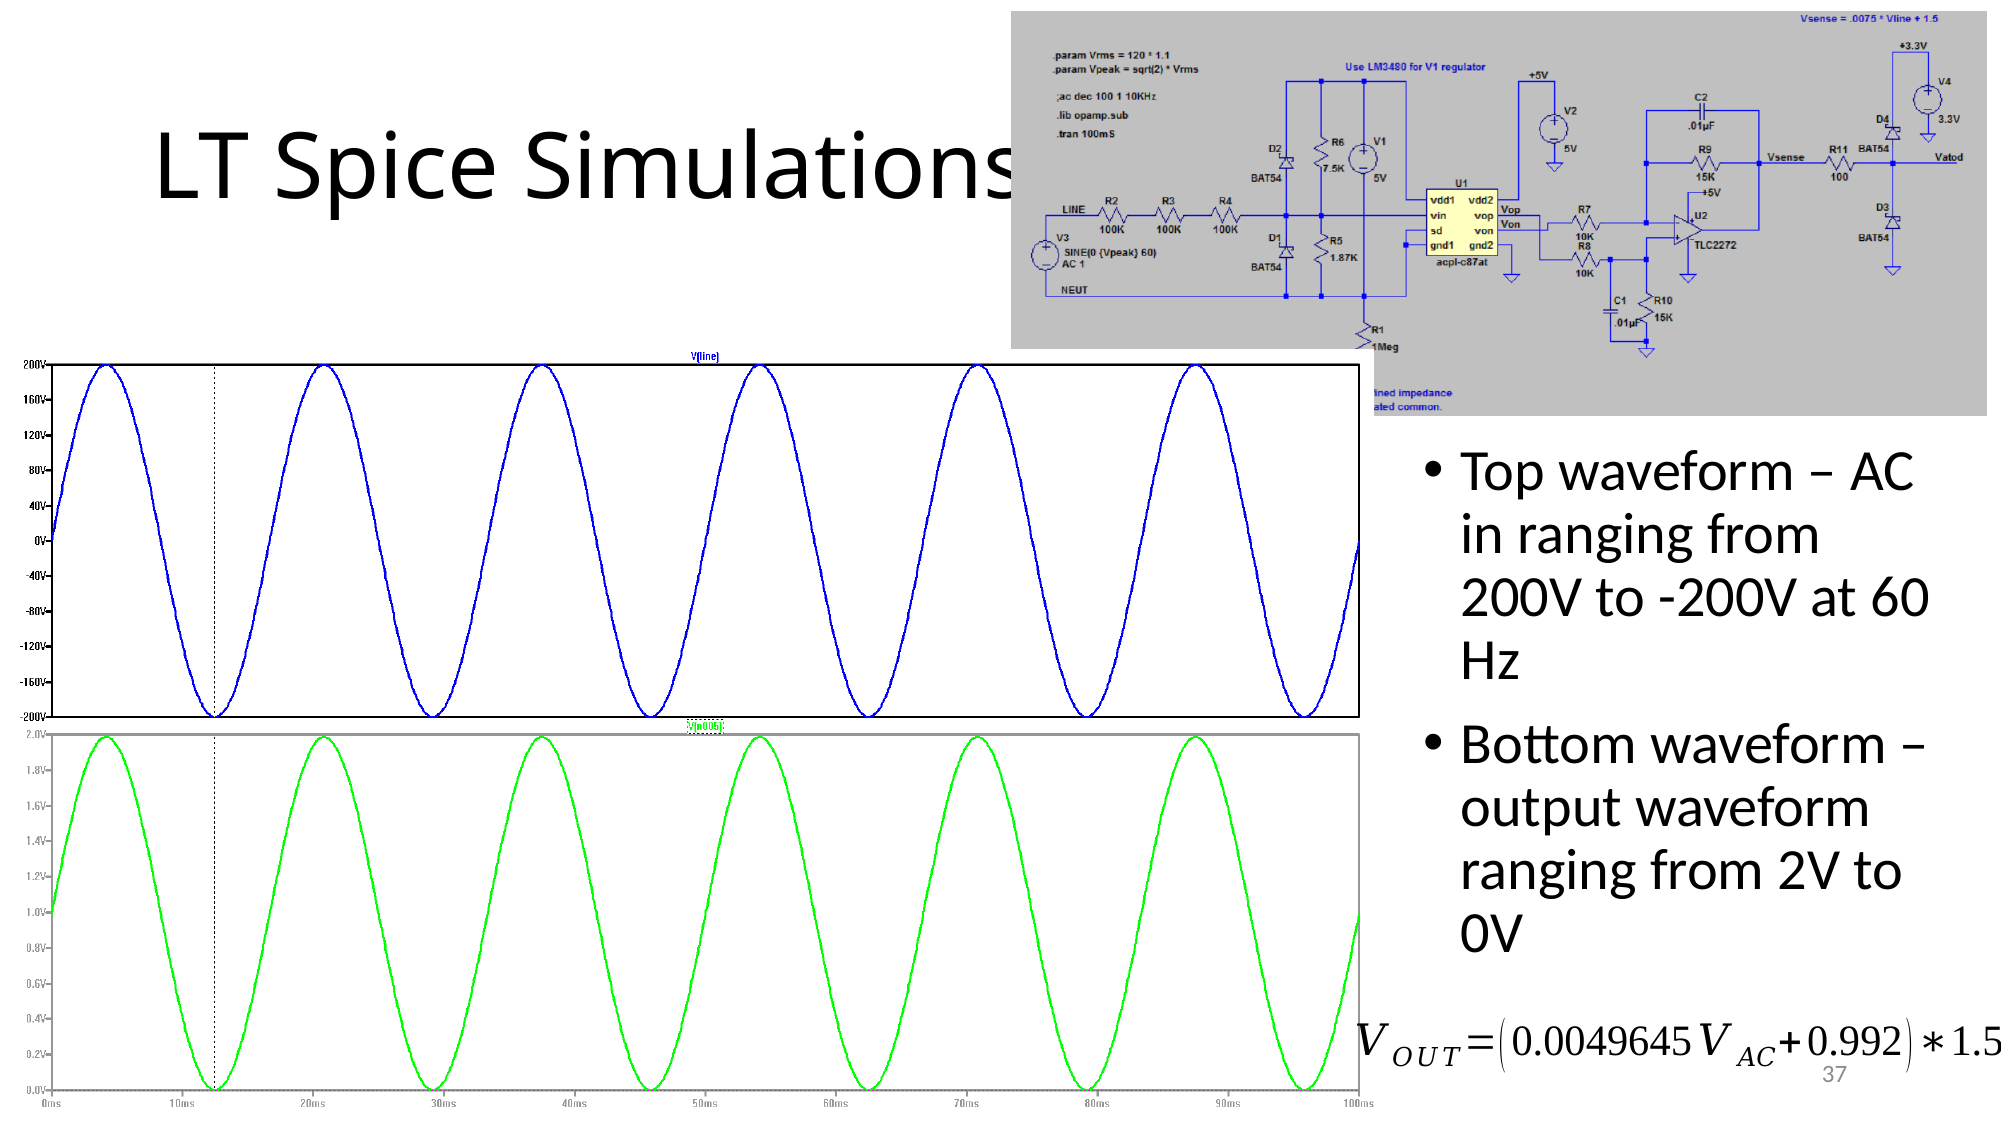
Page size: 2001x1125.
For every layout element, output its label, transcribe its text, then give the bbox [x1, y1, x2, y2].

list Top waveform – AC in ranging from 200V to -200V at 60 Hz Bottom waveform – output waveform ranging from 2V to 0V [1408, 432, 1952, 1076]
picture [20, 11, 1987, 1111]
slide_number 37 [1412, 1042, 1863, 1103]
title LT Spice Simulations [137, 59, 1011, 278]
